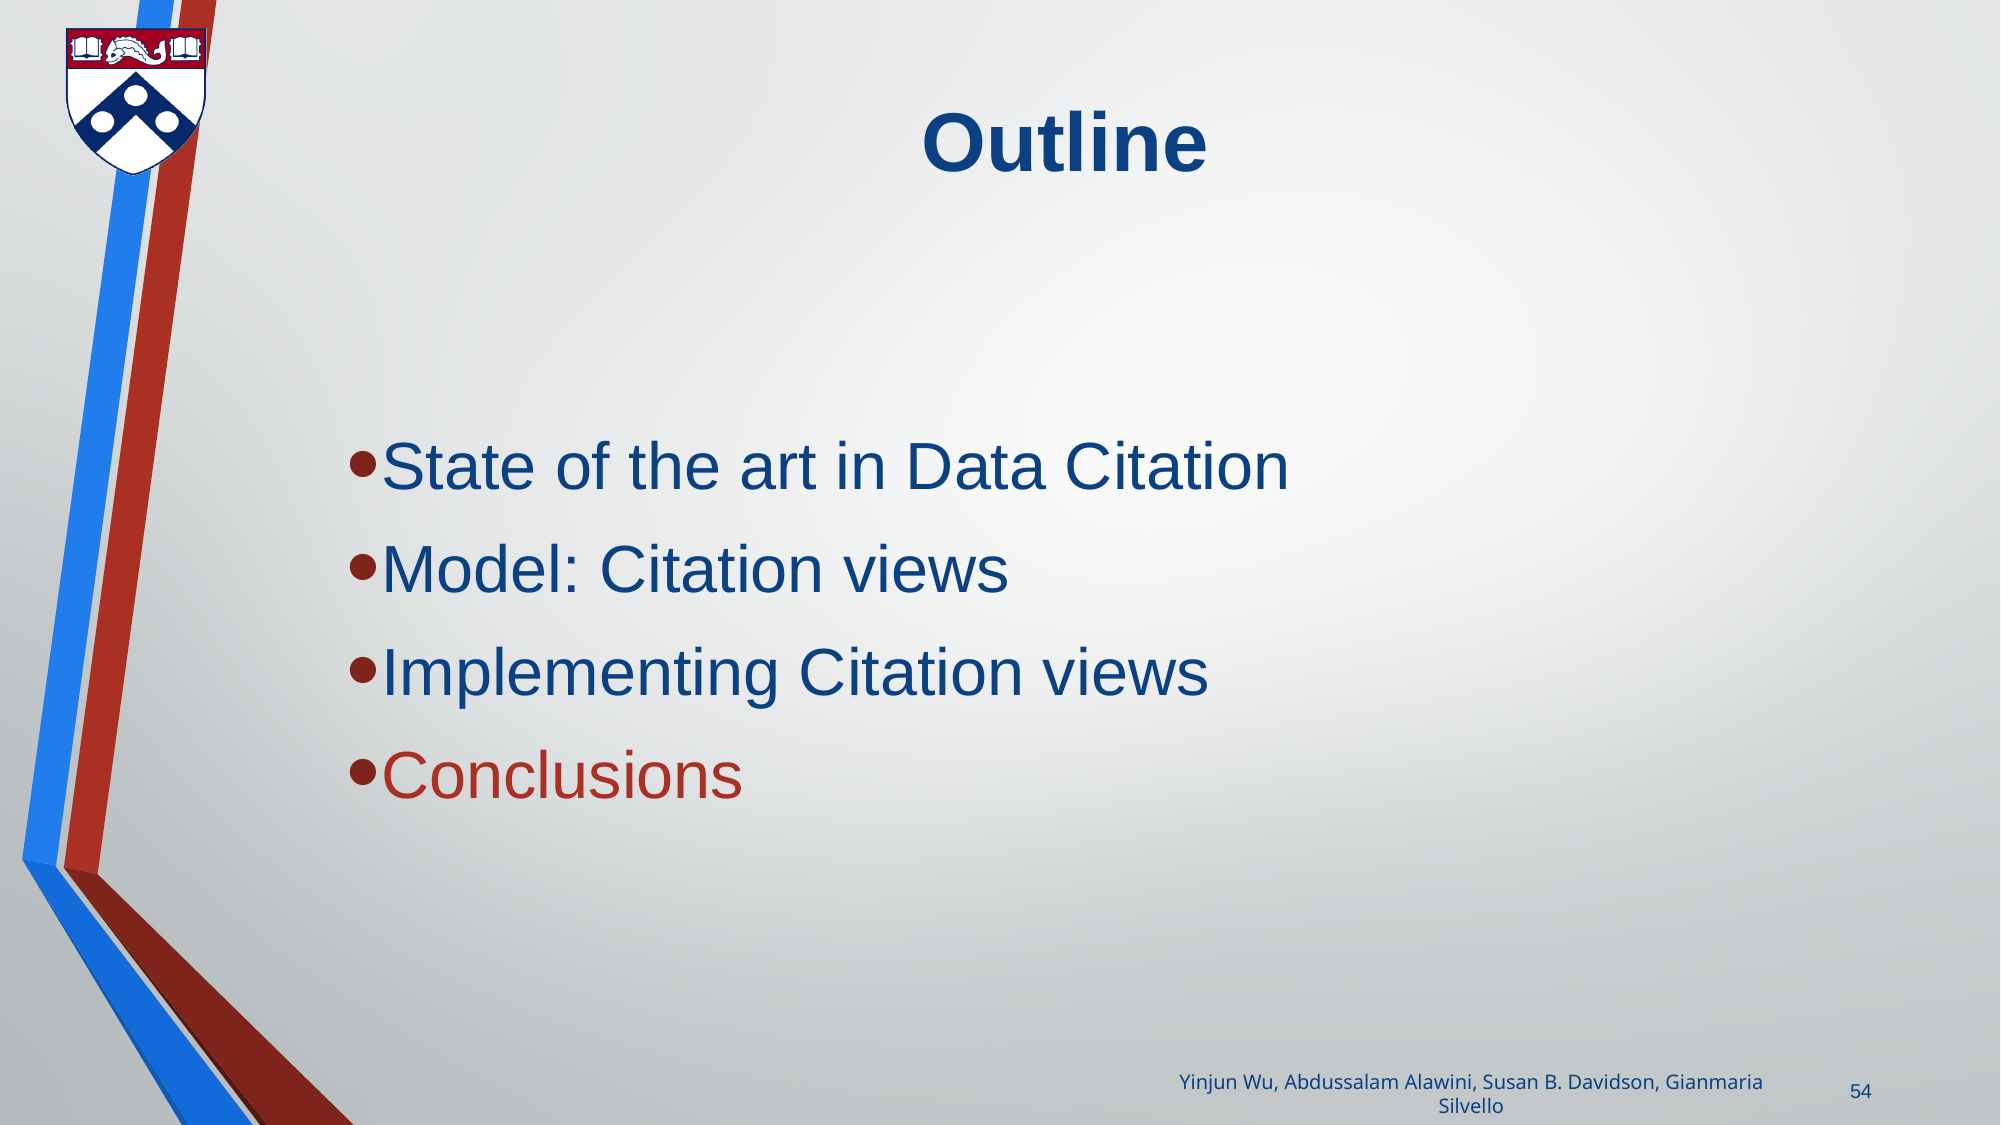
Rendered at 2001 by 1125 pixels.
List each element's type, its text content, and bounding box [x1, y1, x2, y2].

title Outline [243, 31, 1887, 246]
list State of the art in Data Citation Model: Citation views Implementing Citation views Conclusions [331, 303, 1906, 931]
picture [63, 25, 208, 178]
slide_number 54 [1796, 1060, 1887, 1121]
